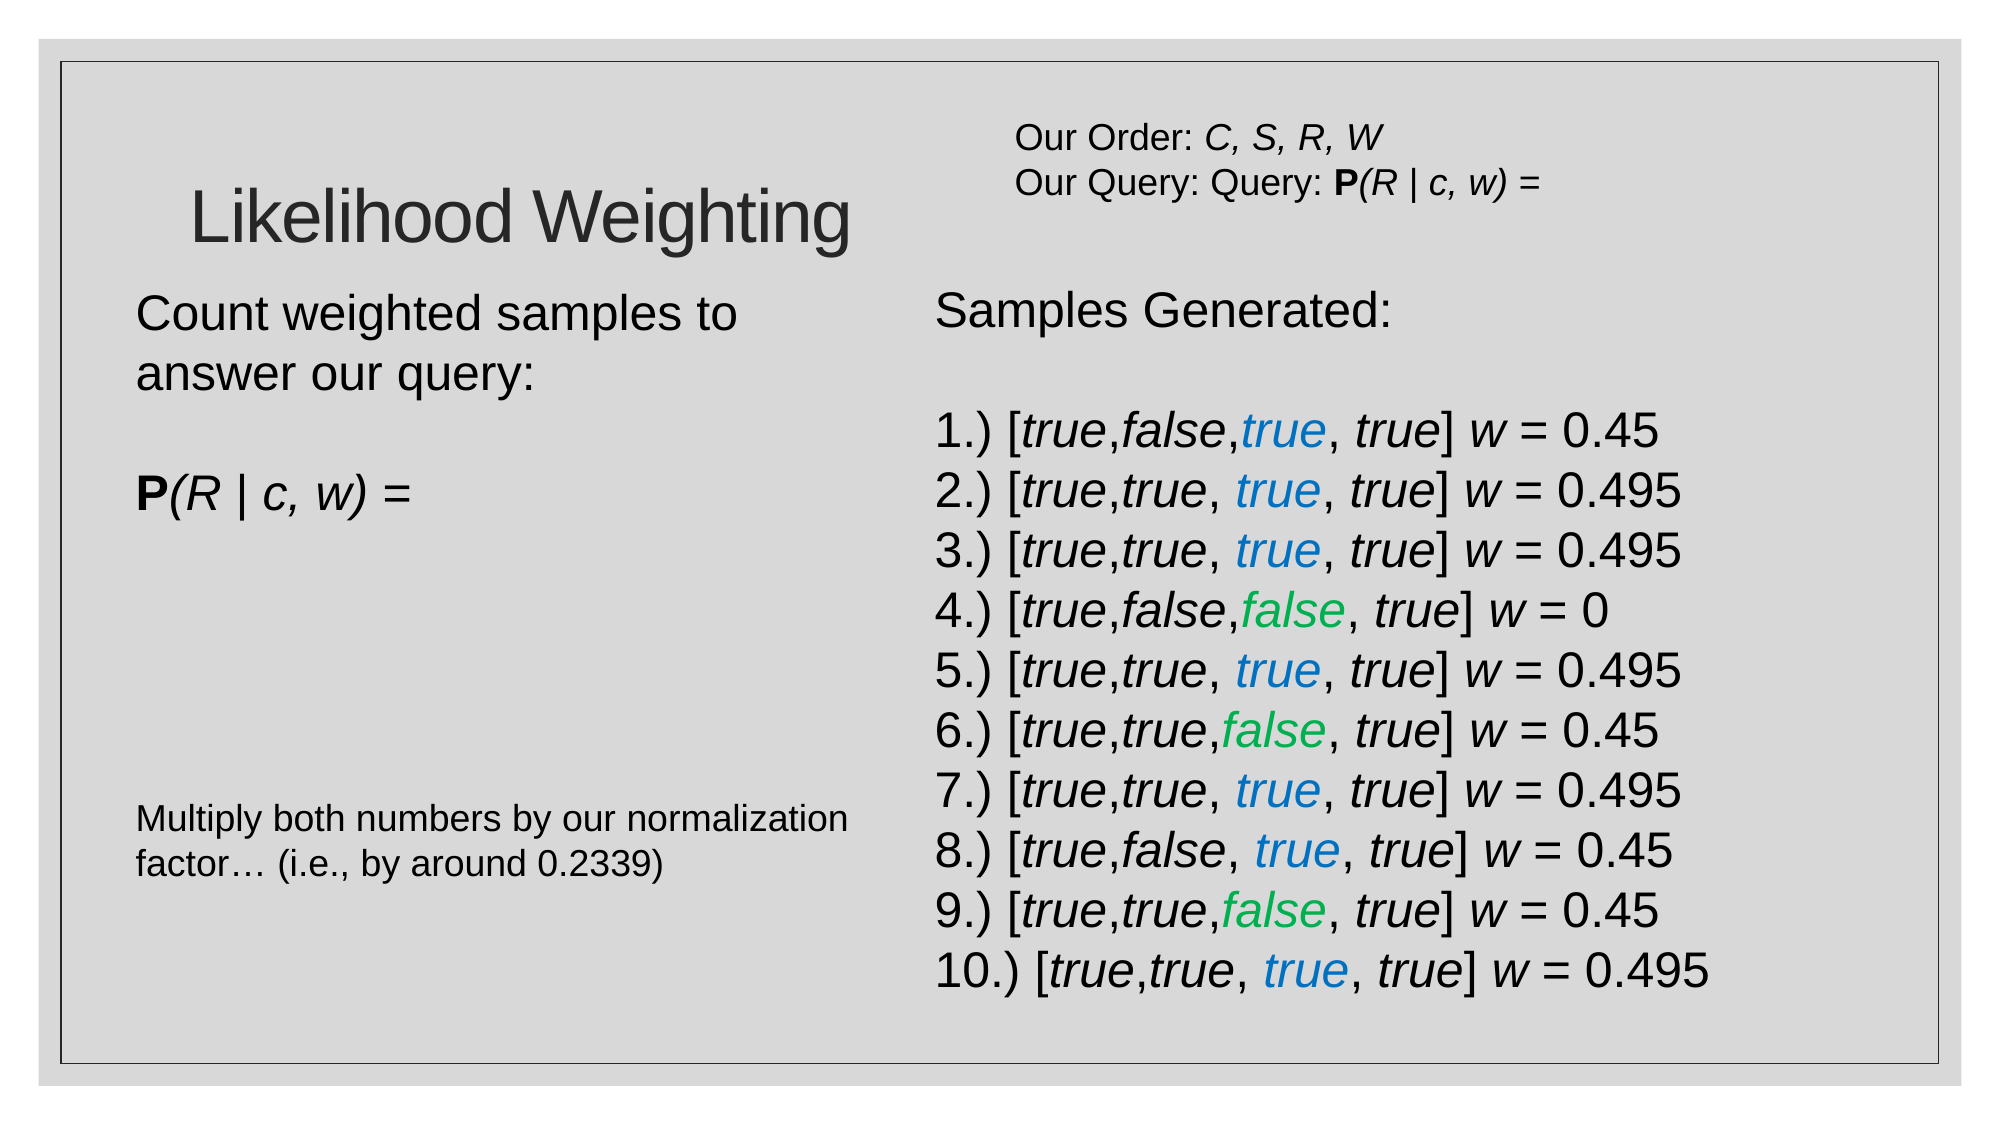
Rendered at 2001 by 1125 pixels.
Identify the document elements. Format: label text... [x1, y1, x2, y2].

title Likelihood Weighting [174, 105, 1825, 331]
text_box Multiply both numbers by our normalization factor… (i.e., by around 0.2339) [120, 786, 920, 937]
text_box Samples Generated: 1.) [true,false,true, true] w = 0.45 2.) [true,true, true, true] w = 0.495 3.) [true,true, true, true] w = 0.495 4.) [true,false,false, true] w = 0 5.) [true,true, true, true] w = 0.495 6.) [true,true,false, true] w = 0.45 7.) [true,true, true, true] w = 0.495 8.) [true,false, true, true] w = 0.45 9.) [true,true,false, true] w = 0.45 10.) [true,true, true, true] w = 0.495 [919, 269, 1745, 1125]
